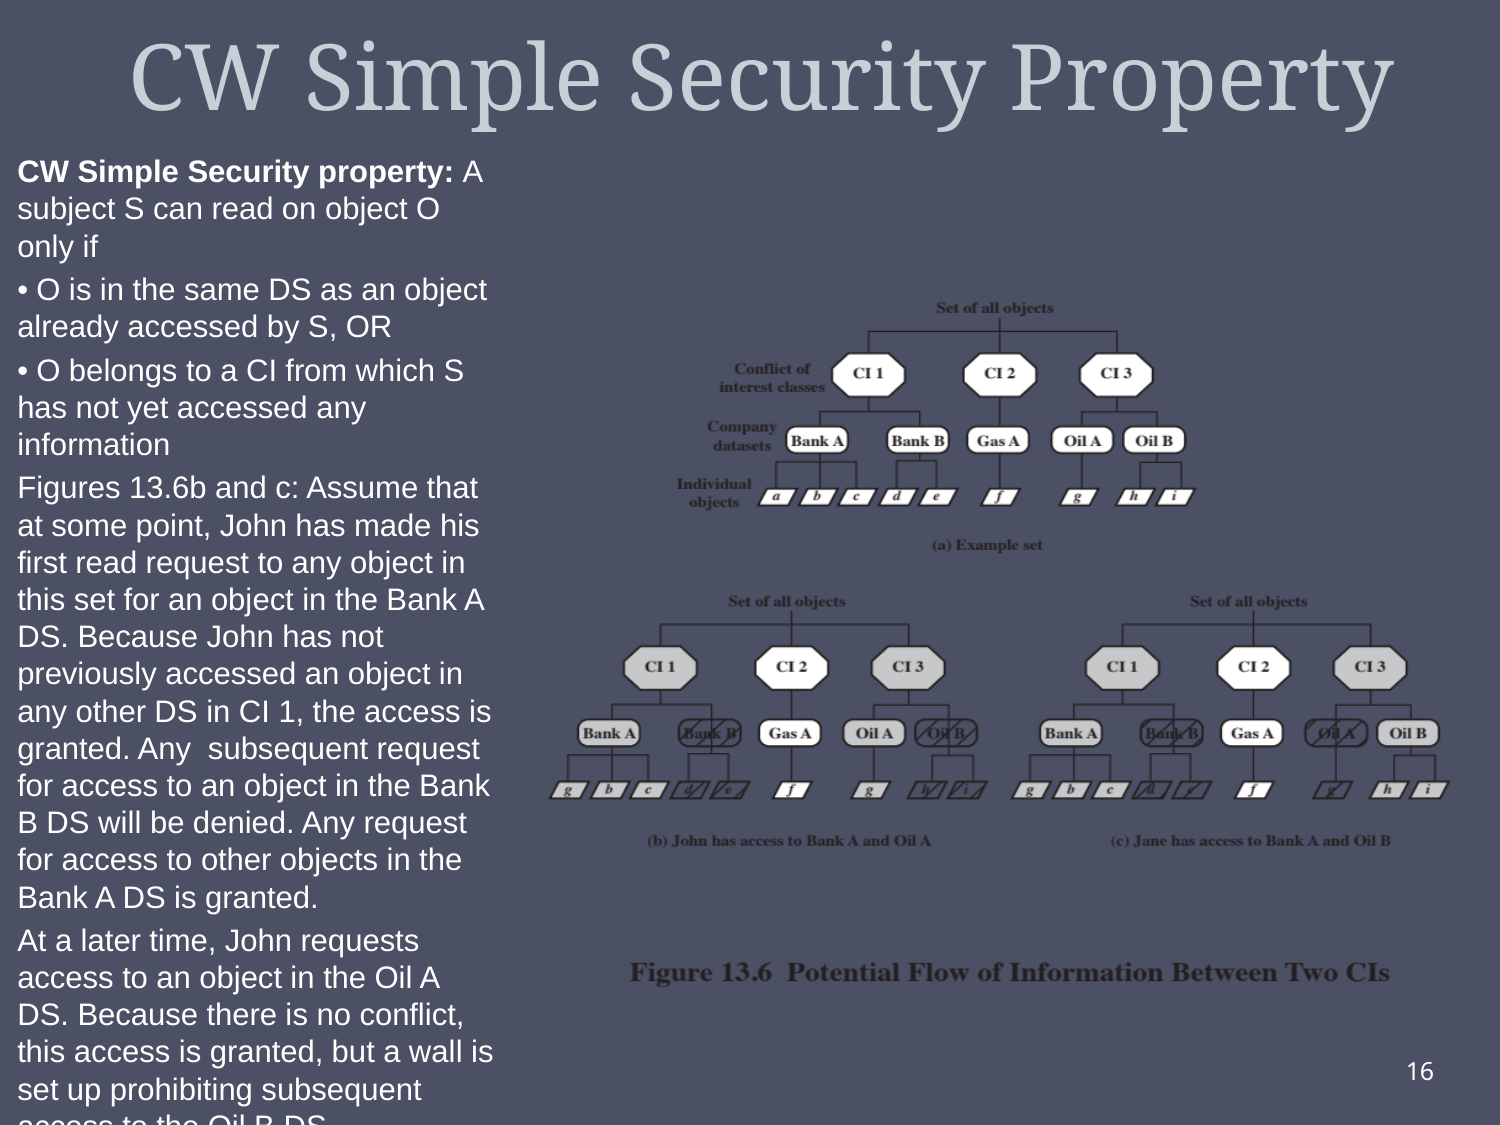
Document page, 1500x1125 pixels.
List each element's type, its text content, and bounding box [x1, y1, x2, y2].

text_box CW Simple Security property: A subject S can read on object O only if • O is in the same DS as an object already accessed by S, OR • O belongs to a CI from which S has not yet accessed any information Figures 13.6b and c: Assume that at some point, John has made his first read request to any object in this set for an object in the Bank A DS. Because John has not previously accessed an object in any other DS in CI 1, the access is granted. Any subsequent request for access to an object in the Bank B DS will be denied. Any request for access to other objects in the Bank A DS is granted. At a later time, John requests access to an object in the Oil A DS. Because there is no conflict, this access is granted, but a wall is set up prohibiting subsequent access to the Oil B DS. Similarly, Figure 13.6c reflects the access history of Jane. [0, 144, 514, 1125]
slide_number 16 [1401, 1042, 1494, 1103]
picture [497, 259, 1500, 1028]
text_box CW Simple Security Property [76, 0, 1447, 263]
